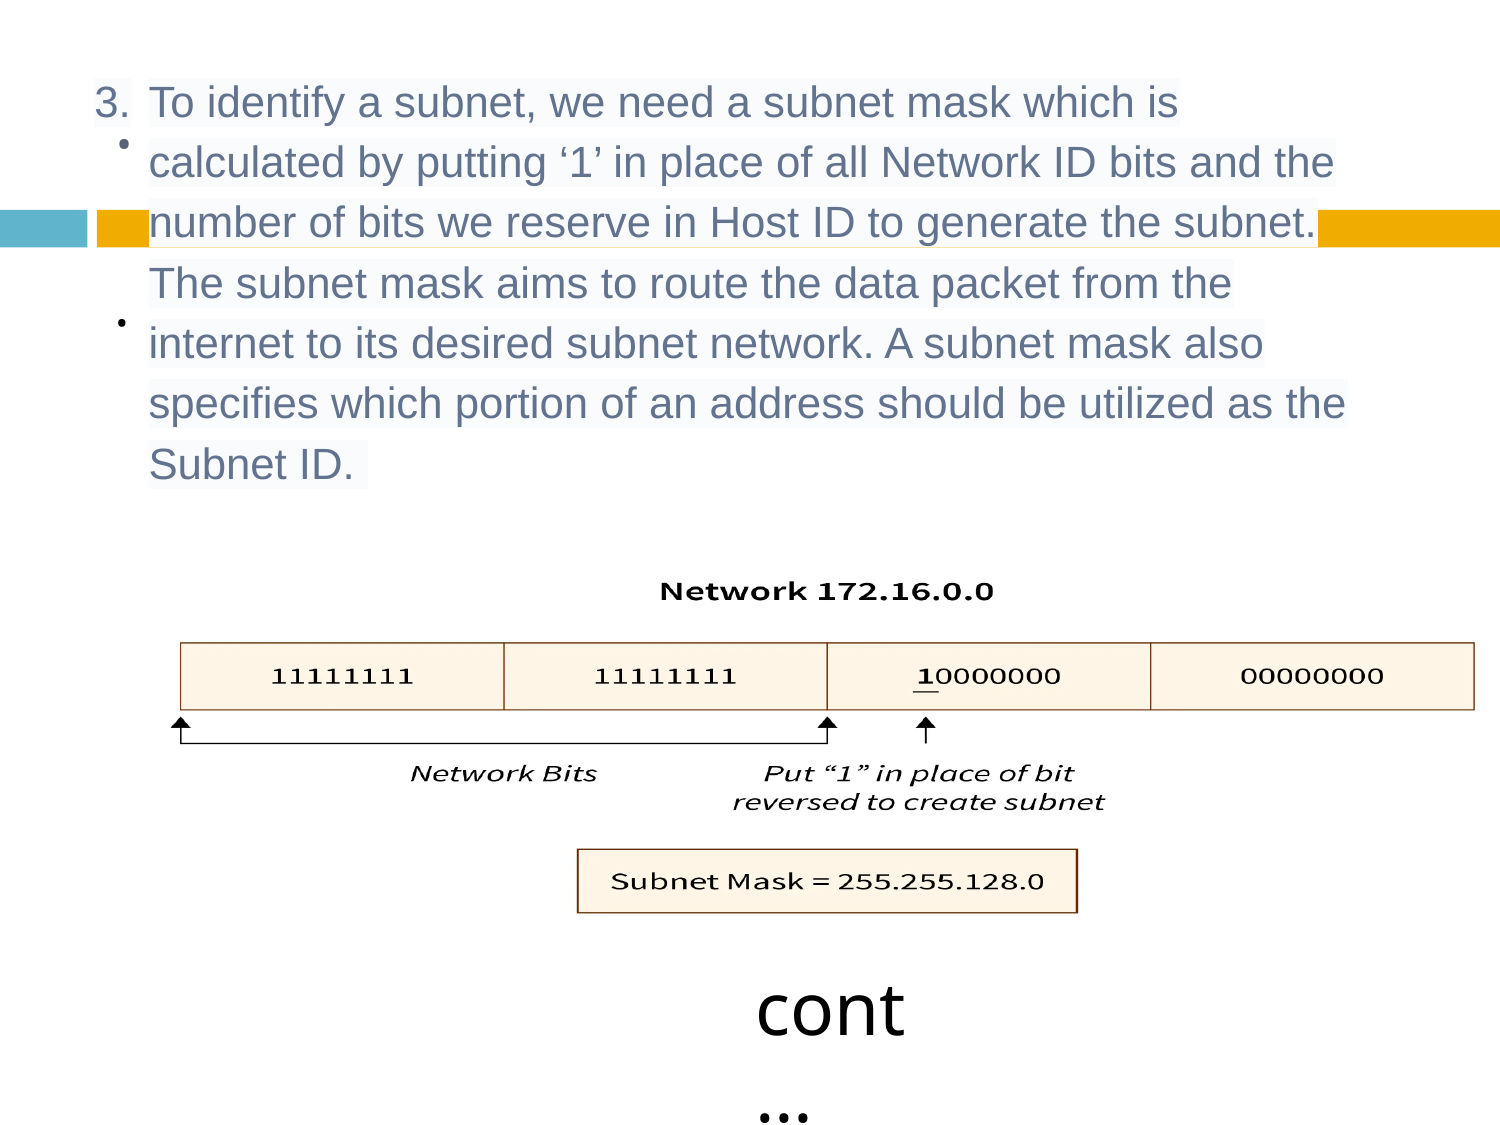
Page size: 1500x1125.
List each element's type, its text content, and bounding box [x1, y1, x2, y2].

picture [2, 499, 1500, 1105]
text_box To identify a subnet, we need a subnet mask which is calculated by putting ‘1’ in place of all Network ID bits and the number of bits we reserve in Host ID to generate the subnet. The subnet mask aims to route the data packet from the internet to its desired subnet network. A subnet mask also specifies which portion of an address should be utilized as the Subnet ID. [58, 50, 1396, 497]
title . [99, 37, 1438, 200]
